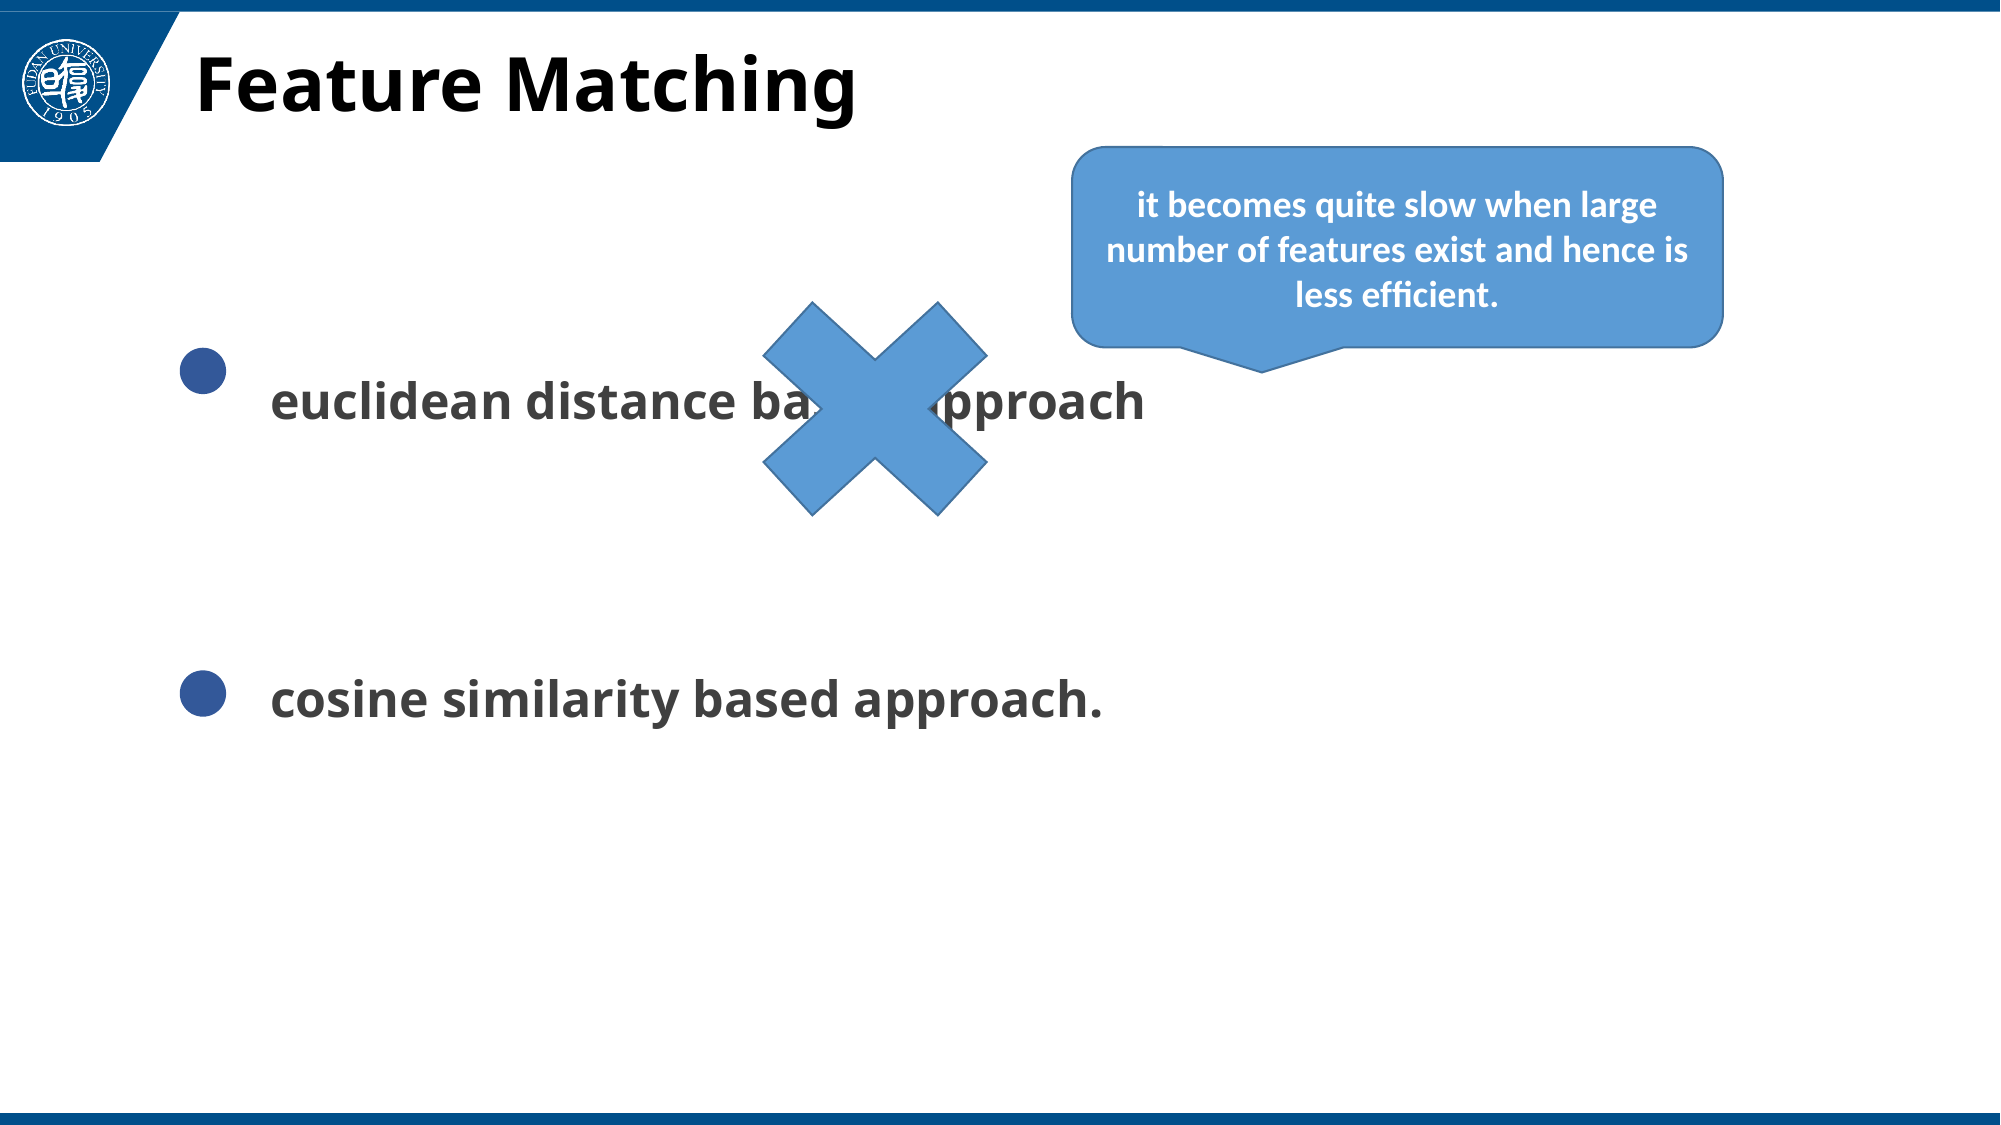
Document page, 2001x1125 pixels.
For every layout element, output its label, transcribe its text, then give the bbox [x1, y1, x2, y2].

text_box it becomes quite slow when large number of features exist and hence is less efﬁcient. [1071, 145, 1724, 255]
title Feature Matching [179, 11, 1863, 162]
text_box [909, 491, 962, 517]
text_box [788, 491, 841, 517]
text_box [179, 255, 2000, 491]
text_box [179, 525, 2000, 862]
picture [22, 39, 110, 126]
